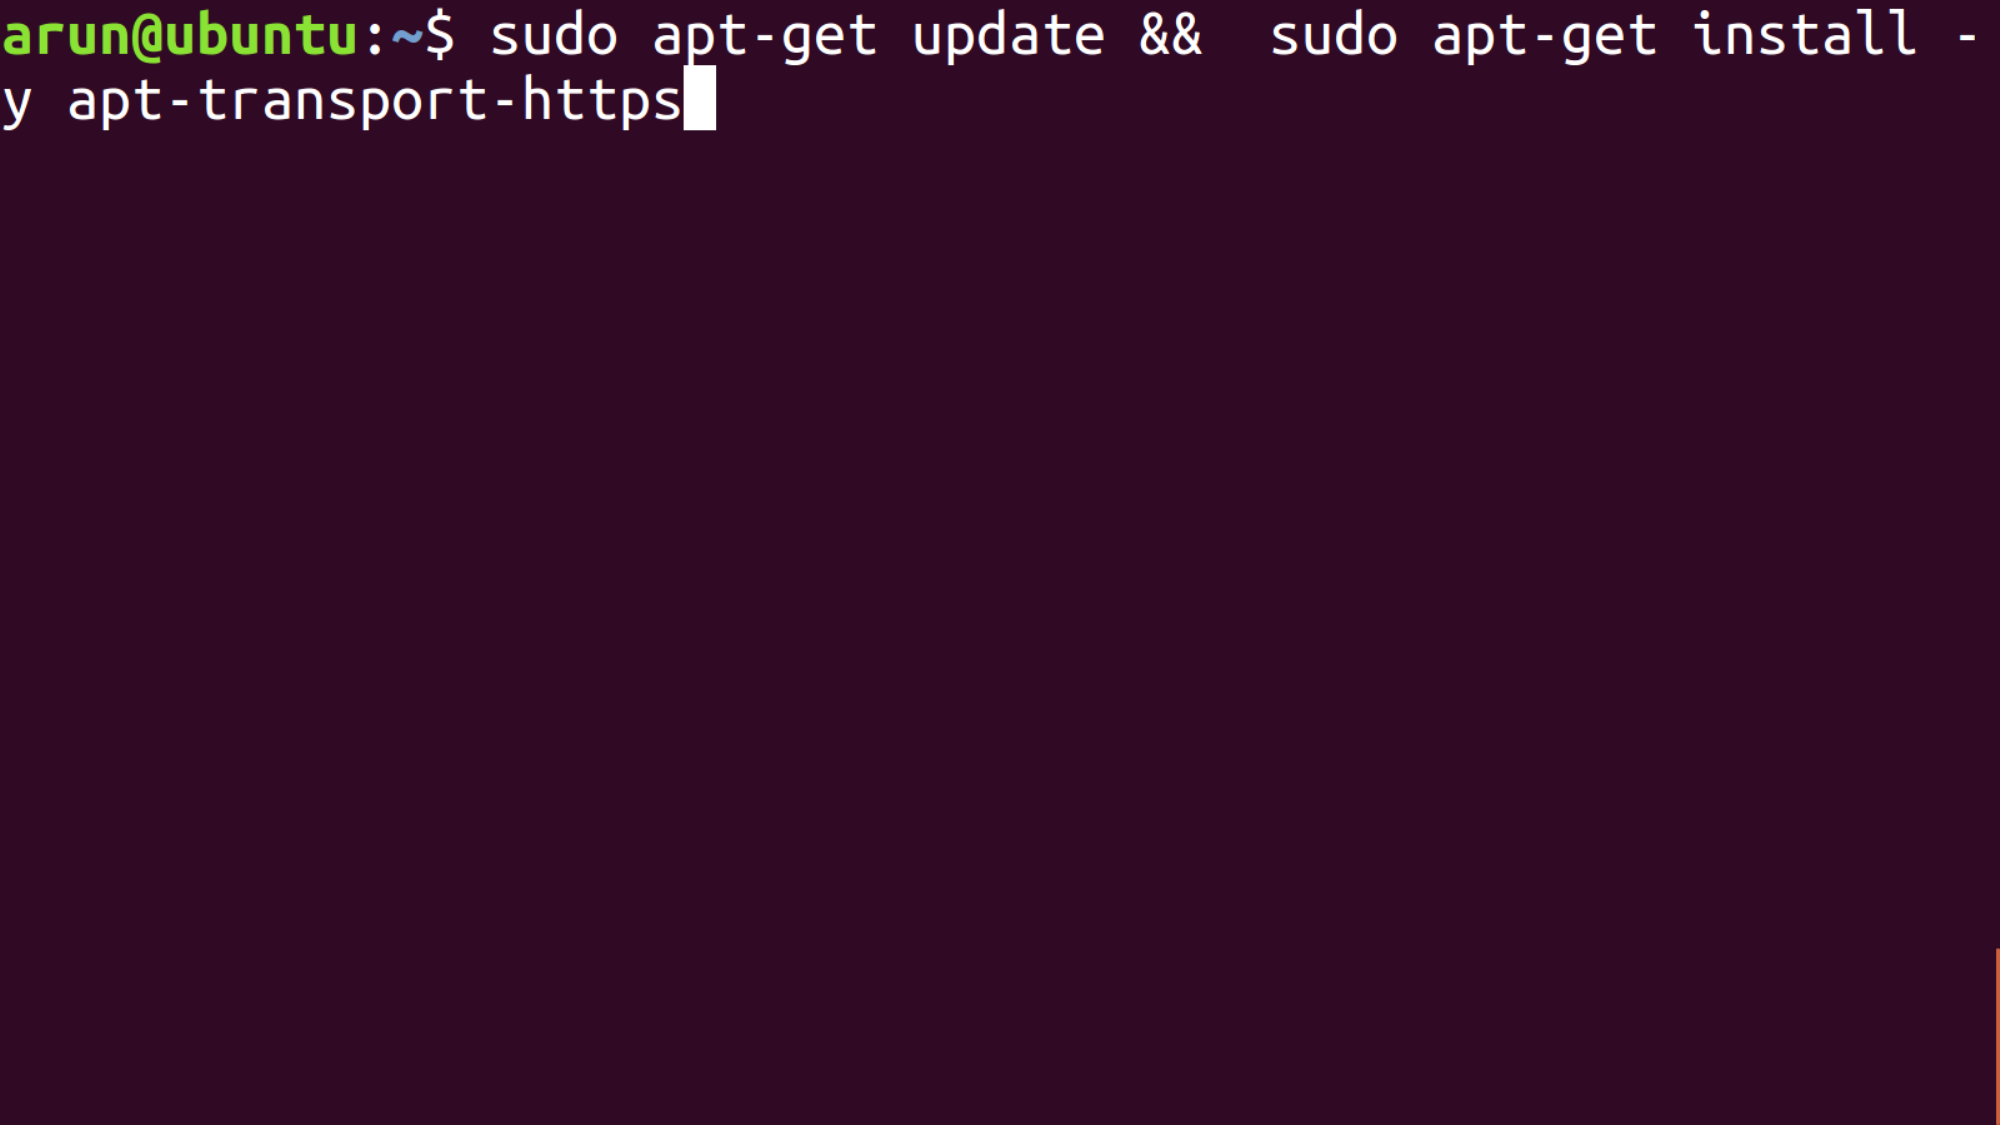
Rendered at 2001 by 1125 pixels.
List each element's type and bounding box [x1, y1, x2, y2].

list [0, 0, 2000, 1125]
